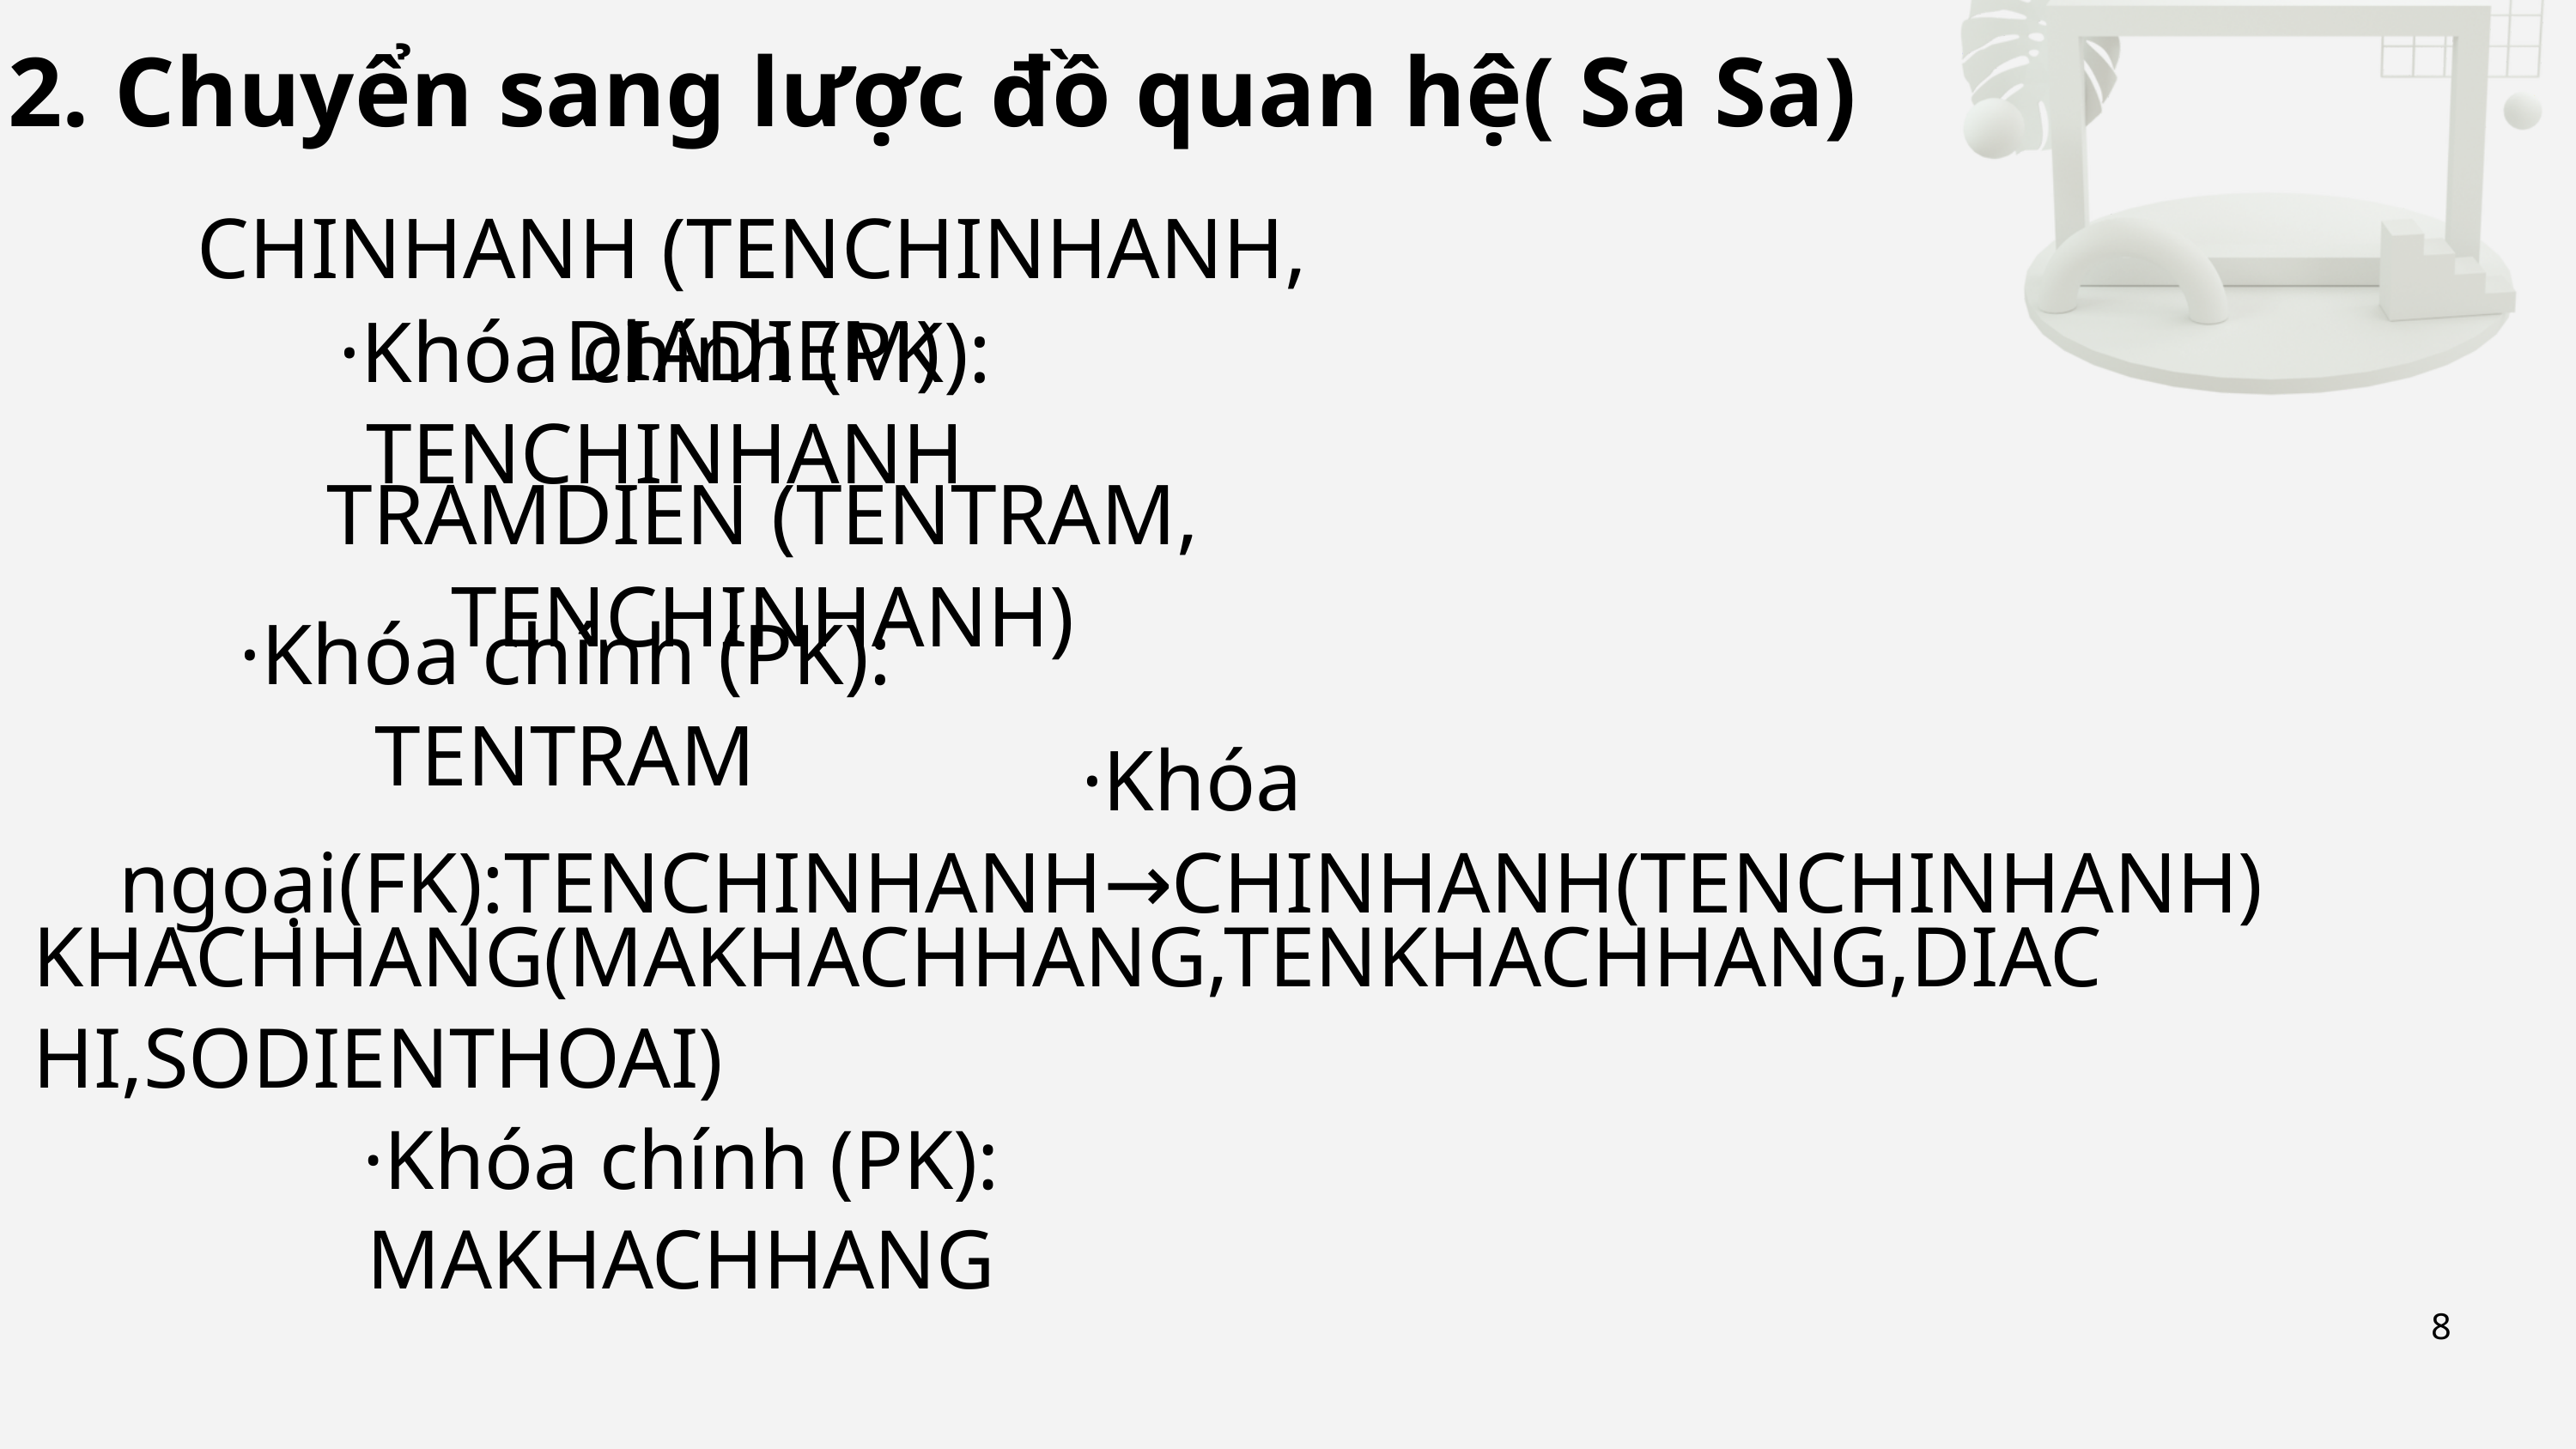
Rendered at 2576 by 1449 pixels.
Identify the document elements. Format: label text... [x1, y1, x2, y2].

text_box ·Khóa ngoại(FK):TENCHINHANH→CHINHANH(TENCHINHANH) [33, 725, 2352, 1031]
text_box 8 [2431, 1296, 2452, 1348]
text_box 2. Chuyển sang lược đồ quan hệ( Sa Sa) [0, 28, 1867, 146]
text_box KHACHHANG(MAKHACHHANG,TENKHACHHANG,DIACHI,SODIENTHOAI) [33, 902, 2129, 1206]
text_box ·Khóa chính (PK): MAKHACHHANG [60, 1106, 1303, 1405]
text_box ·Khóa chính (PK): TENTRAM [49, 598, 1082, 725]
text_box CHINHANH (TENCHINHANH, DIADIEM) [33, 193, 1473, 459]
text_box TRAMDIEN (TENTRAM, TENCHINHANH) [33, 459, 1494, 725]
text_box ·Khóa chính (PK): TENCHINHANH [49, 297, 1282, 459]
text_box [1960, 0, 2550, 396]
